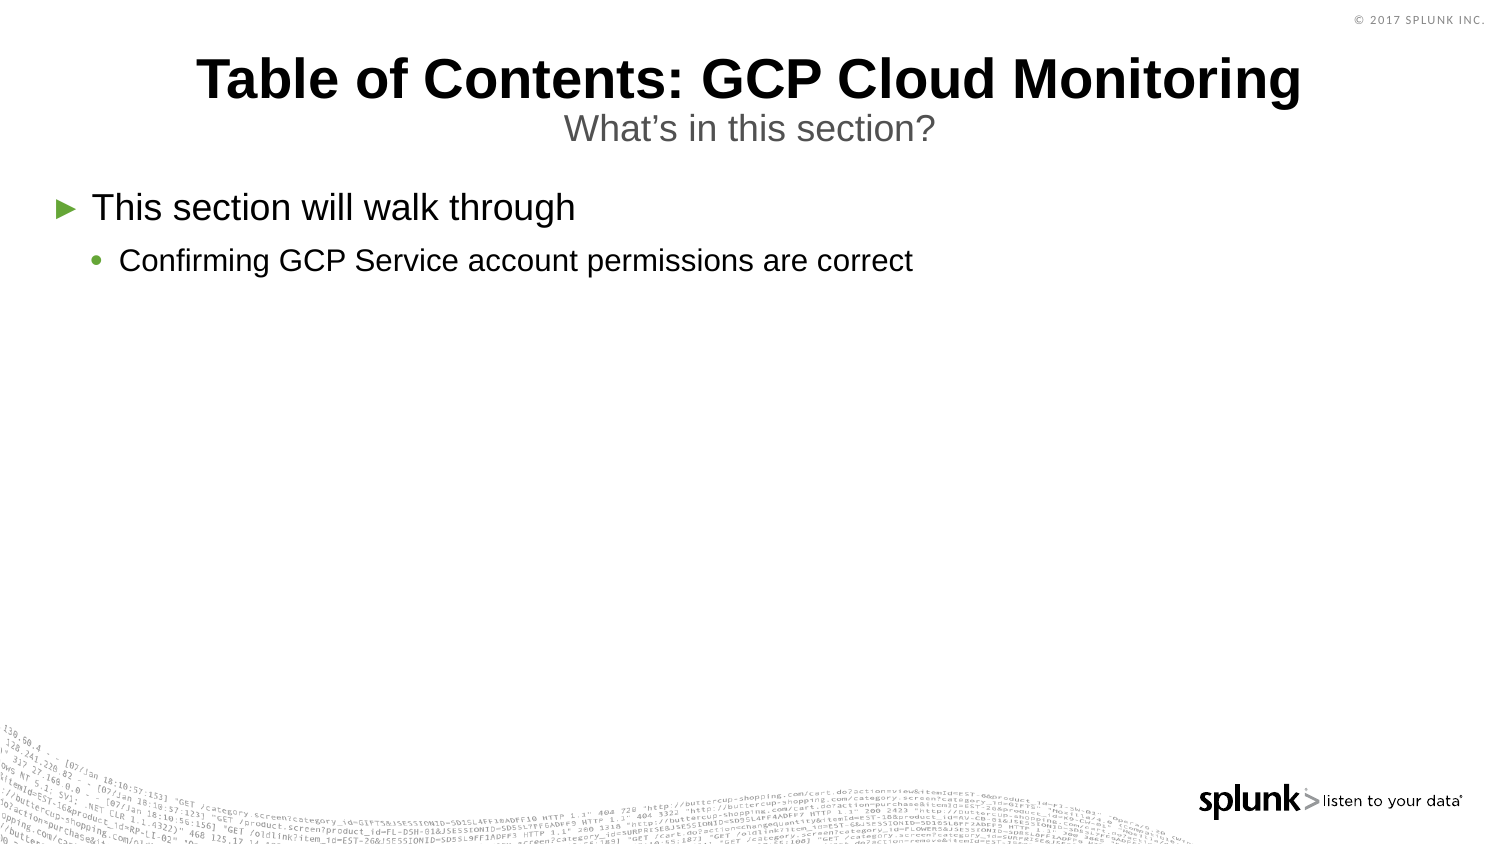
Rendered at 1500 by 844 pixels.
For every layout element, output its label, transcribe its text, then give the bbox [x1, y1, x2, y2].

title Table of Contents: GCP Cloud Monitoring [56, 38, 1444, 93]
picture [0, 0, 1500, 844]
subtitle What’s in this section? [56, 108, 1444, 142]
list This section will walk through Confirming GCP Service account permissions are correct [56, 157, 1444, 727]
